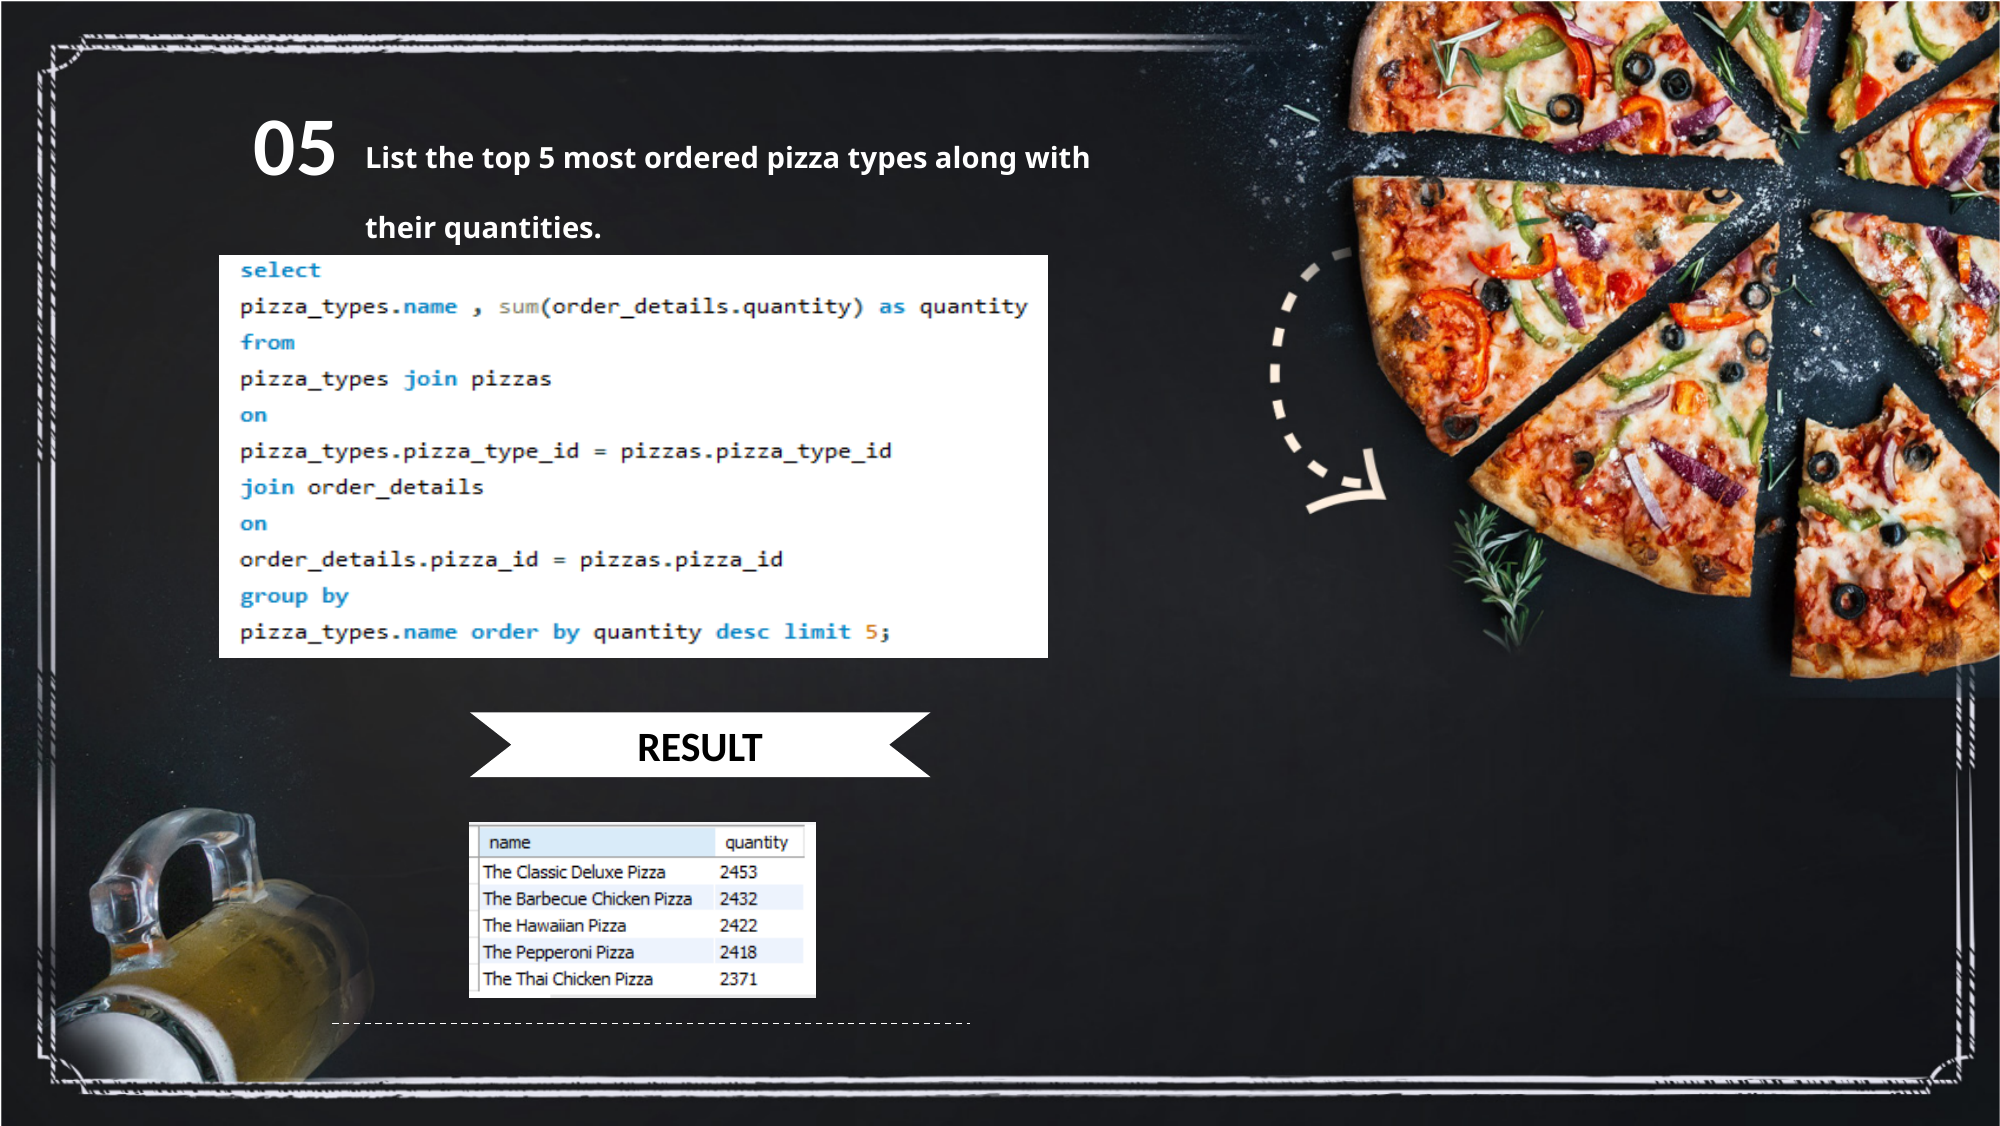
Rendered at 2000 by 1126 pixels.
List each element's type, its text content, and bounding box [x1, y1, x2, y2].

text_box List the top 5 most ordered pizza types along with their quantities. [350, 96, 1173, 252]
text_box 05 [219, 84, 373, 200]
text_box RESULT [467, 710, 933, 780]
picture [3, 2, 2000, 1126]
